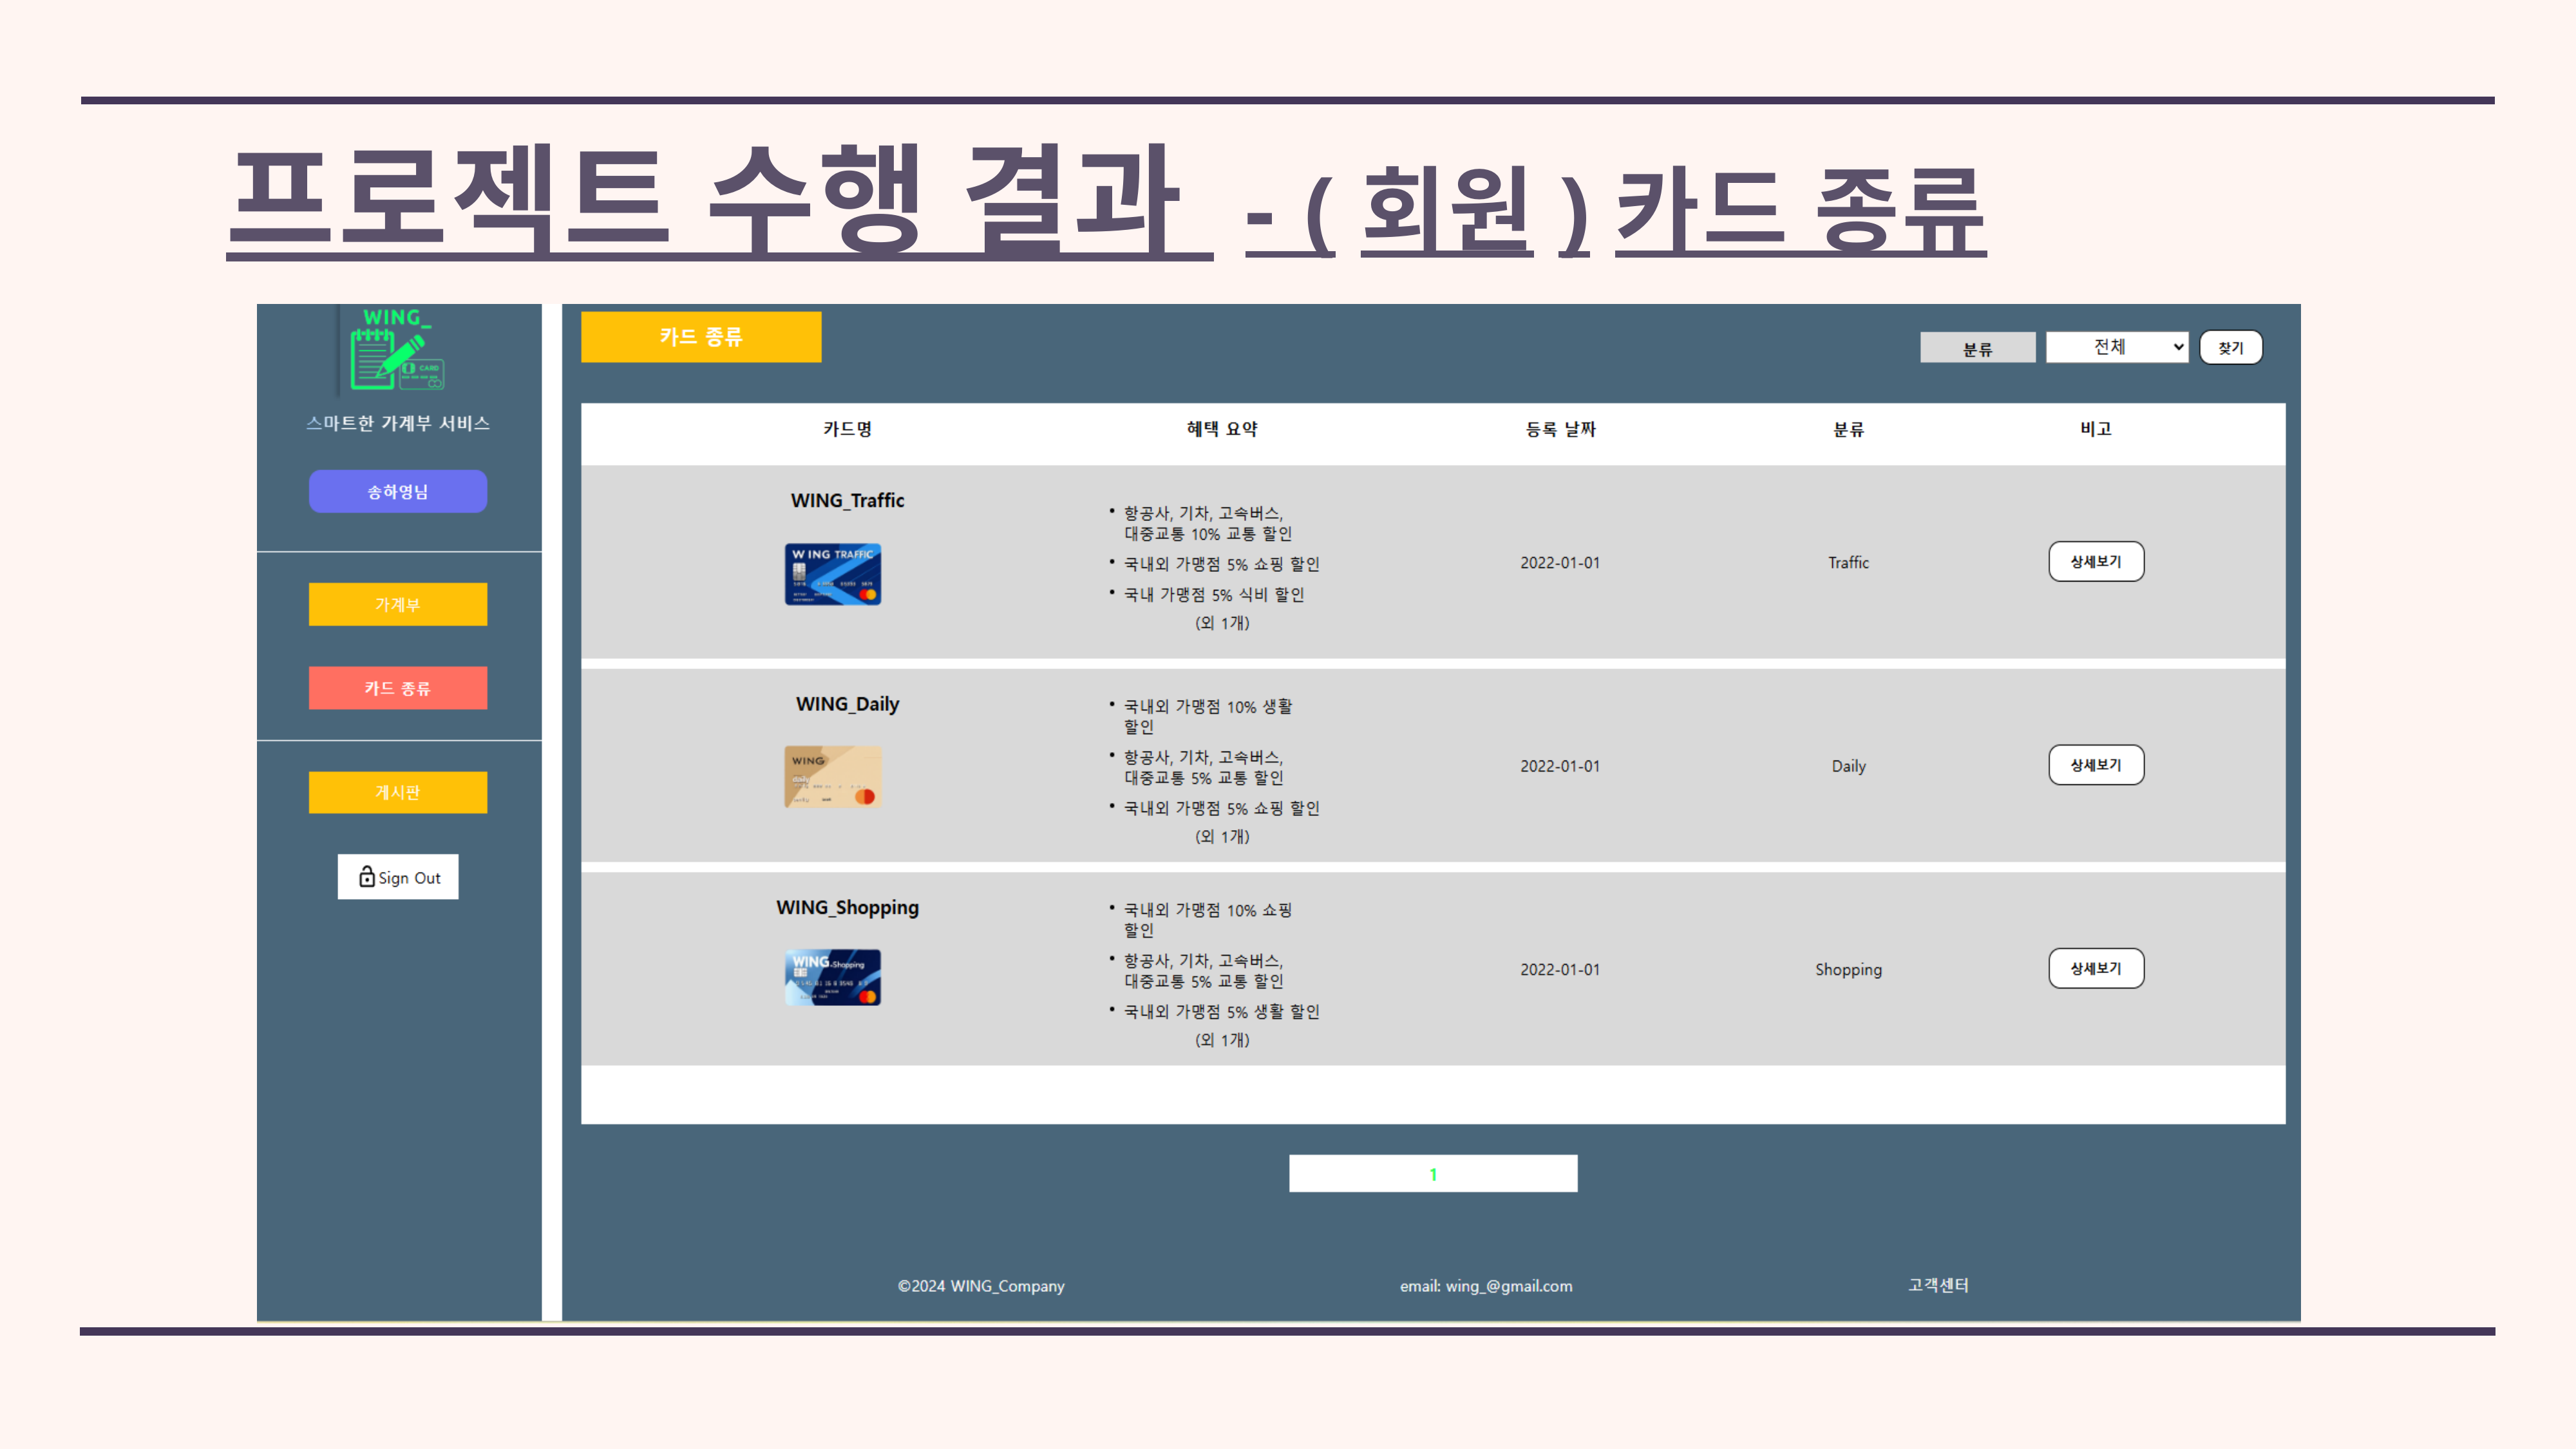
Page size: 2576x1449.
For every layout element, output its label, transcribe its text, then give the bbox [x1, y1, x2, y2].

picture [257, 304, 2302, 1323]
title 프로젝트 수행 결과 - (회원)카드 종류 [220, 135, 2356, 310]
